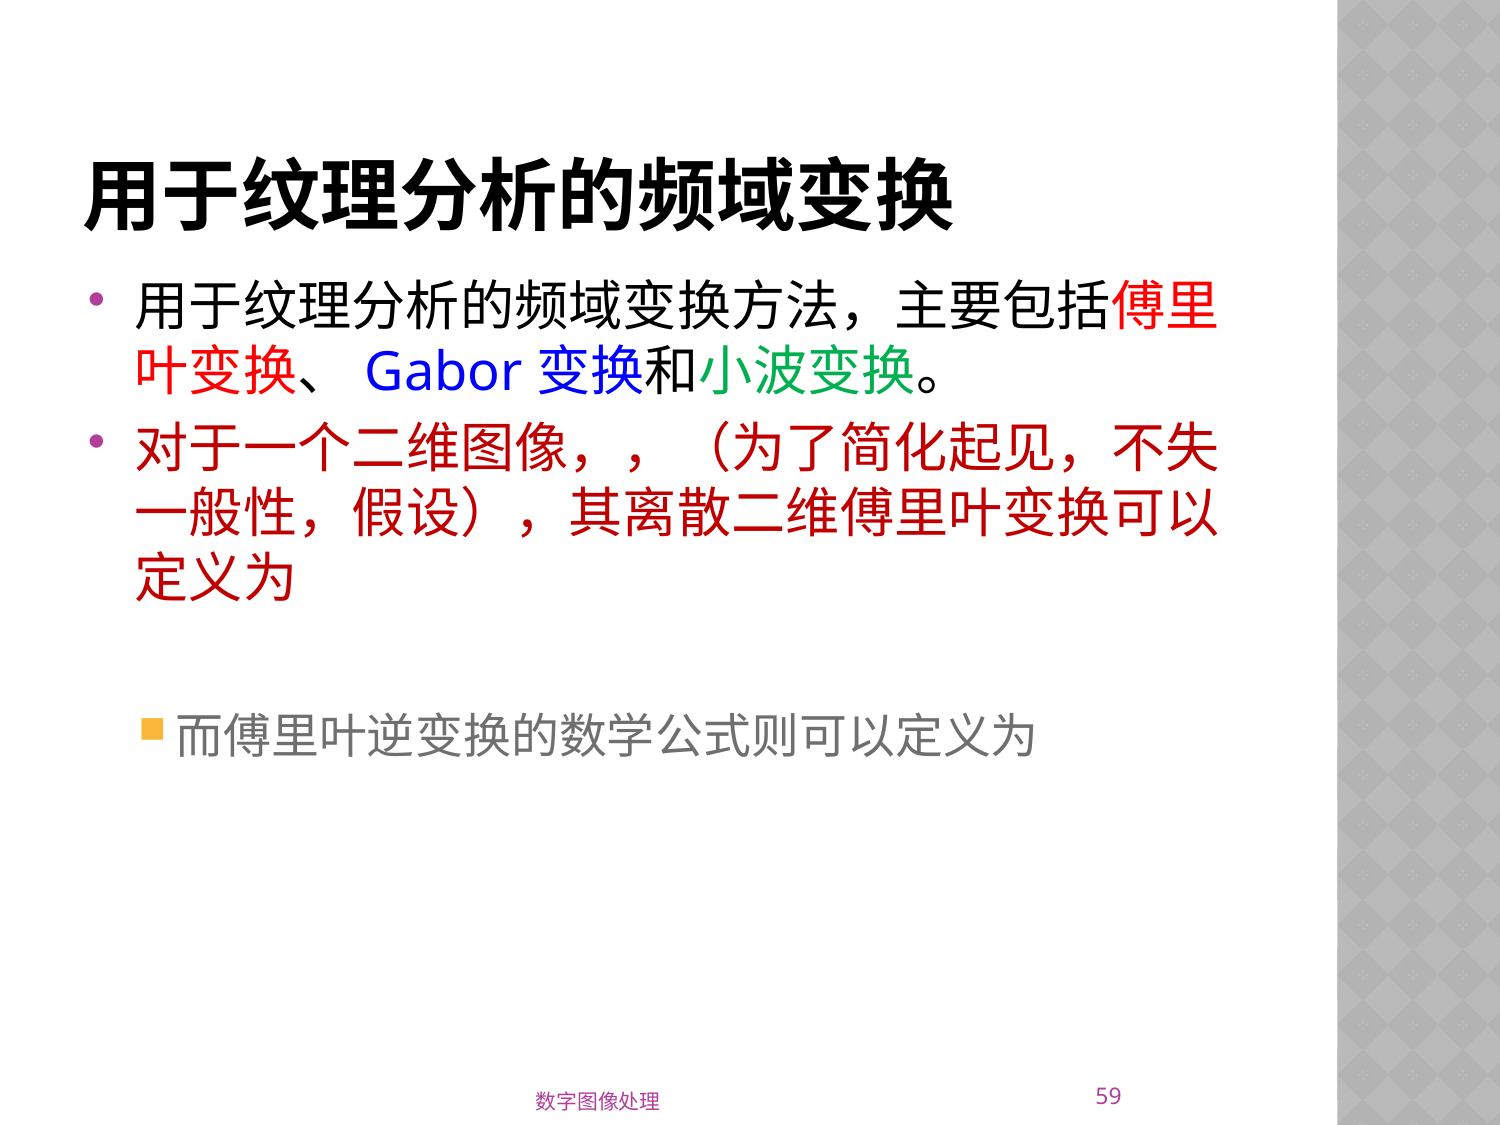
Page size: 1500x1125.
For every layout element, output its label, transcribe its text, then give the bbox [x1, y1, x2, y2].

title 用于纹理分析的频域变换 [75, 52, 1263, 240]
slide_number 59 [1025, 1075, 1122, 1113]
footer 数字图像处理 [75, 1075, 675, 1114]
